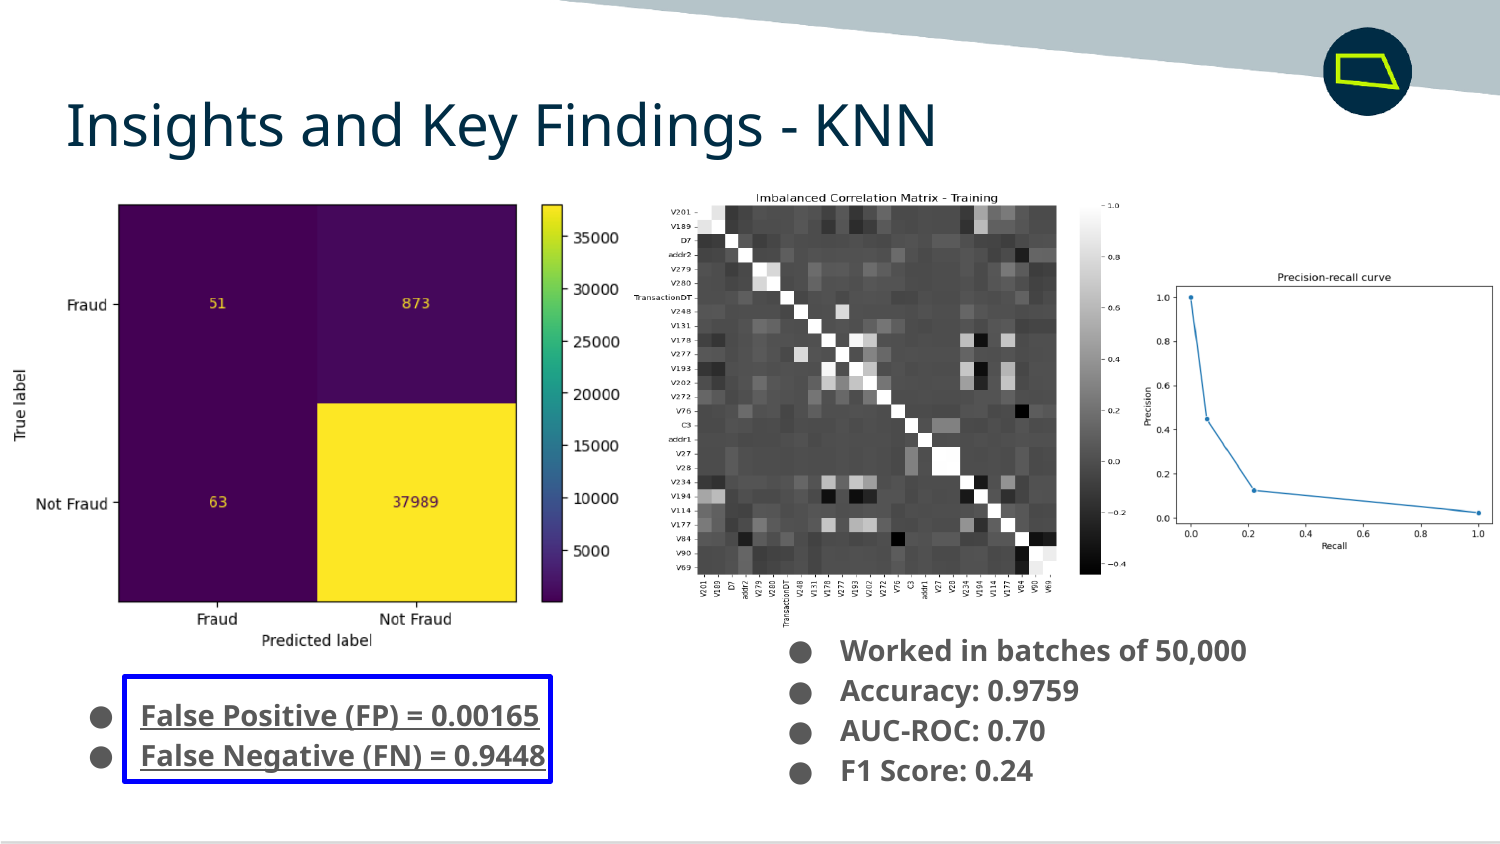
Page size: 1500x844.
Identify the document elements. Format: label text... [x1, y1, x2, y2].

text_box Worked in batches of 50,000 Accuracy: 0.9759 AUC-ROC: 0.70 F1 Score: 0.24 [750, 611, 1314, 803]
text_box Insights and Key Findings - KNN [51, 72, 1449, 167]
text_box False Positive (FP) = 0.00165 False Negative (FN) = 0.9448 [50, 676, 585, 813]
text_box [124, 676, 551, 782]
picture [0, 0, 1500, 844]
